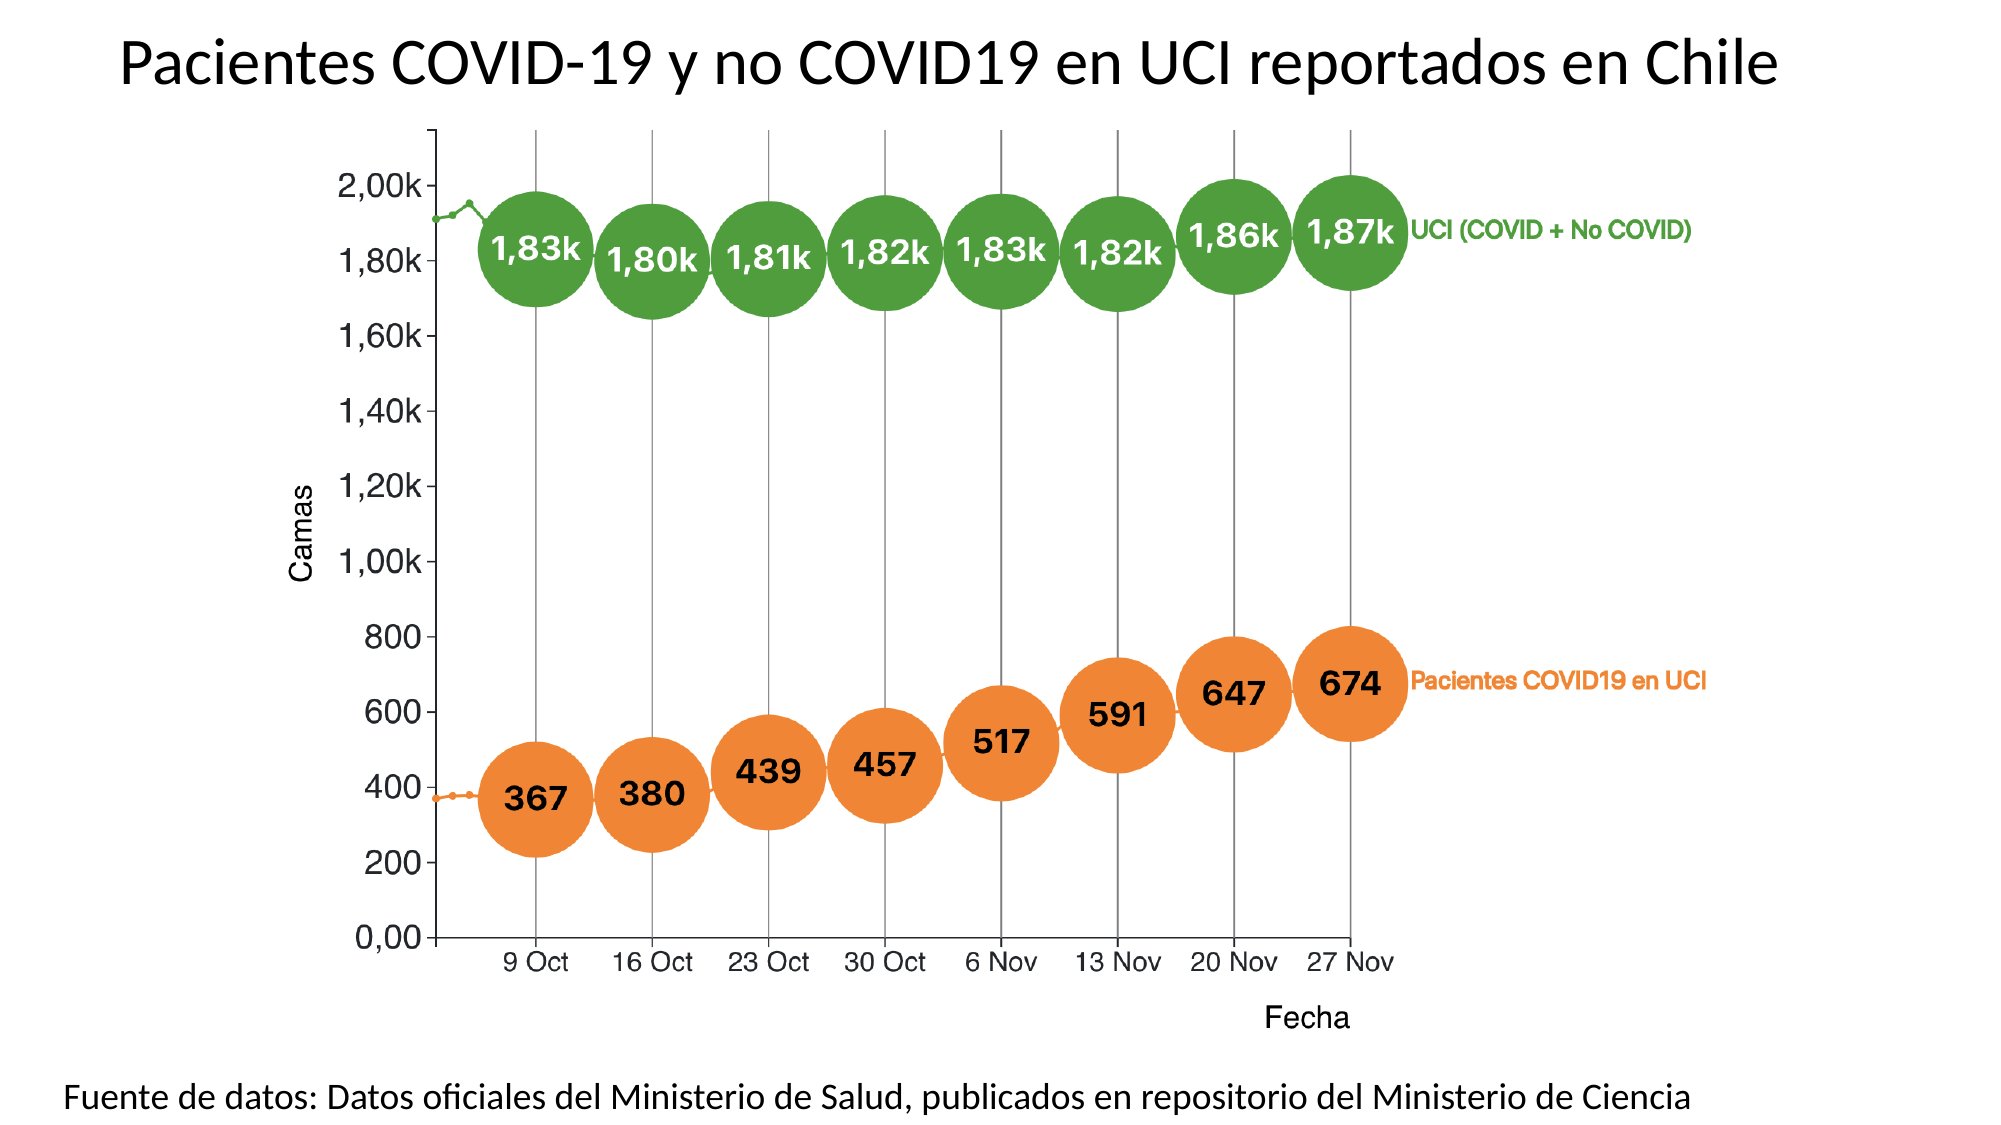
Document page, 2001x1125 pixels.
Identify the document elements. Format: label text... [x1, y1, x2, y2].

text_box Pacientes COVID-19 y no COVID19 en UCI reportados en Chile [104, 10, 1811, 106]
picture [280, 117, 1720, 1040]
